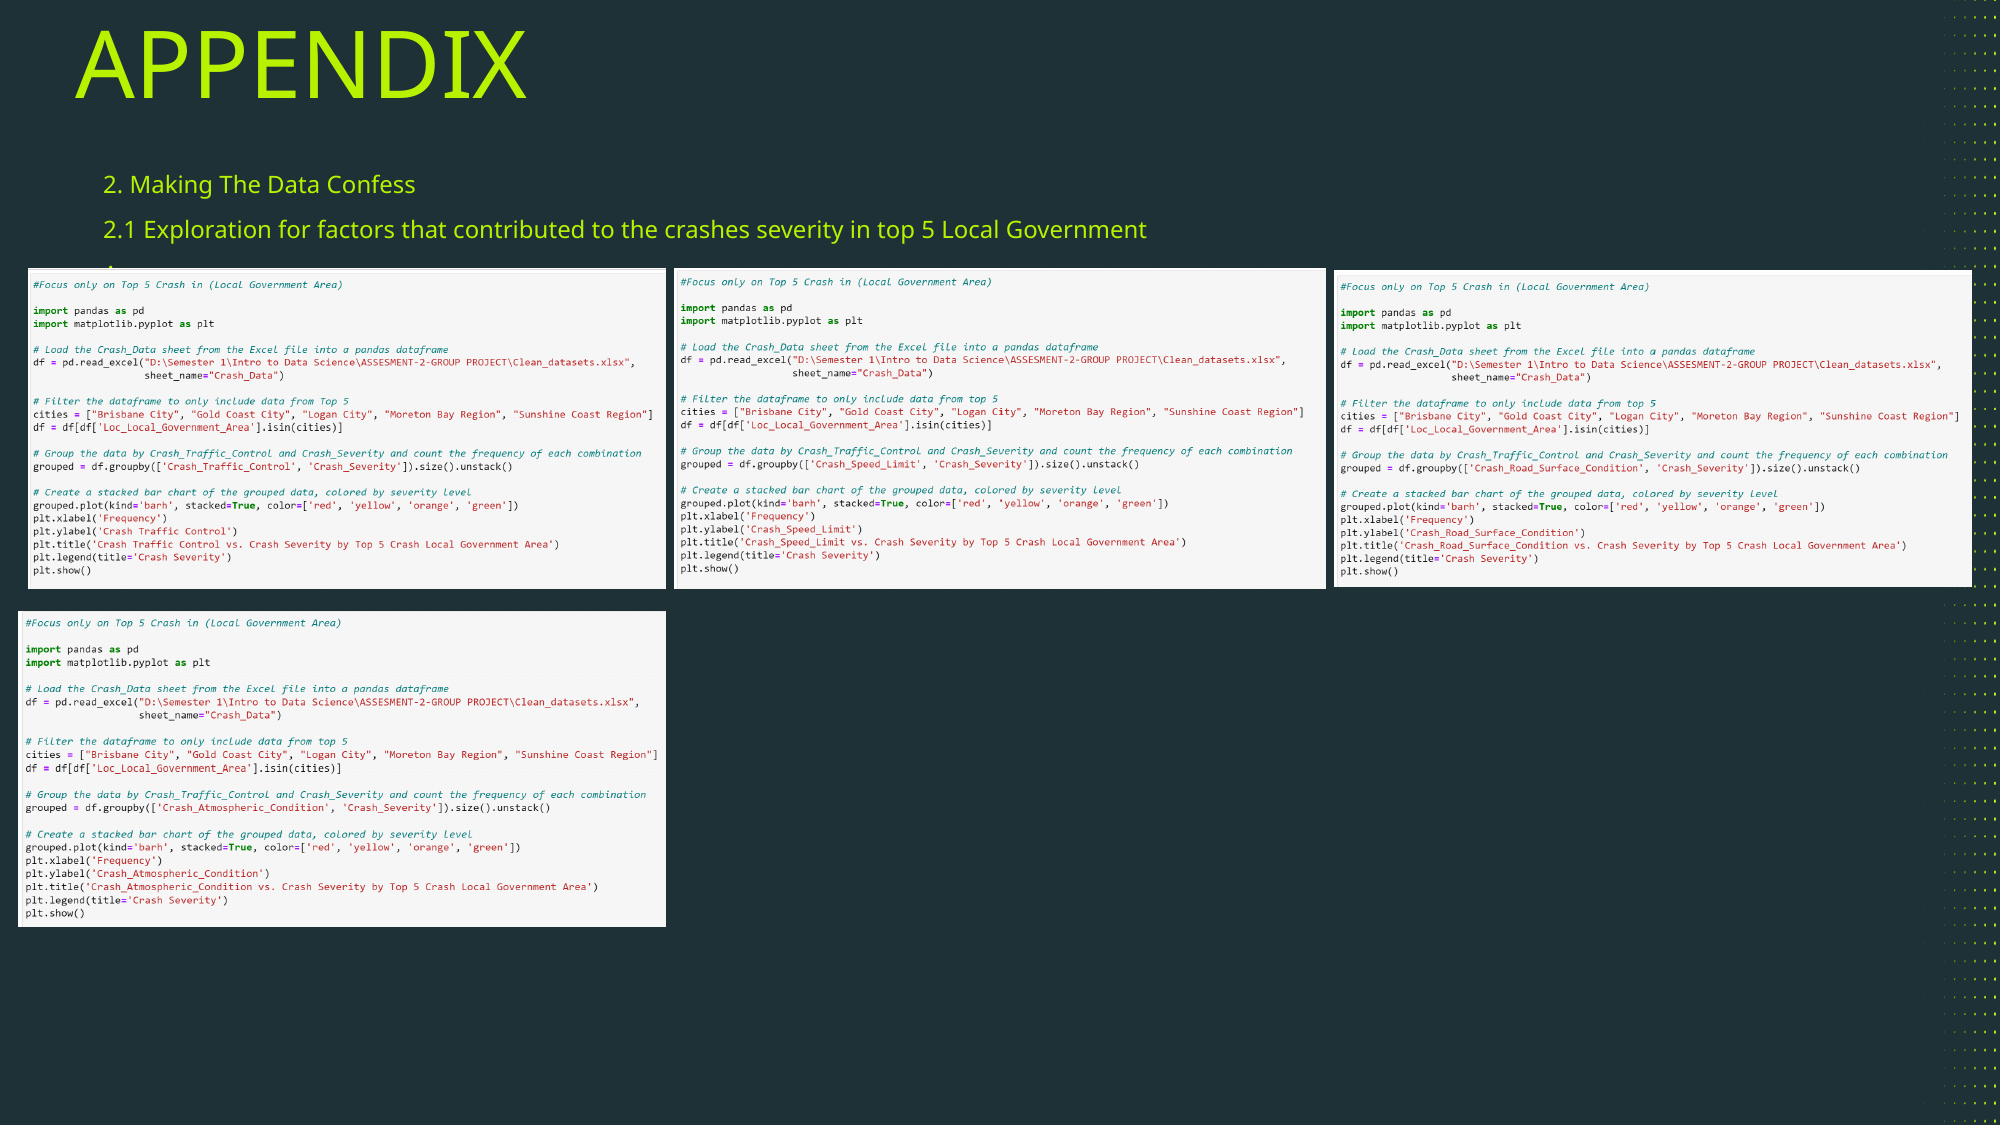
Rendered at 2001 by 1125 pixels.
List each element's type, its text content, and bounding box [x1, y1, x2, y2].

picture [28, 268, 666, 589]
picture [18, 610, 666, 928]
picture [674, 0, 2000, 1125]
text_box APPENDIX [75, 4, 1667, 117]
text_box 2. Making The Data Confess 2.1 Exploration for factors that contributed to the crashes severity in top 5 Local Government Areas [88, 145, 1227, 271]
